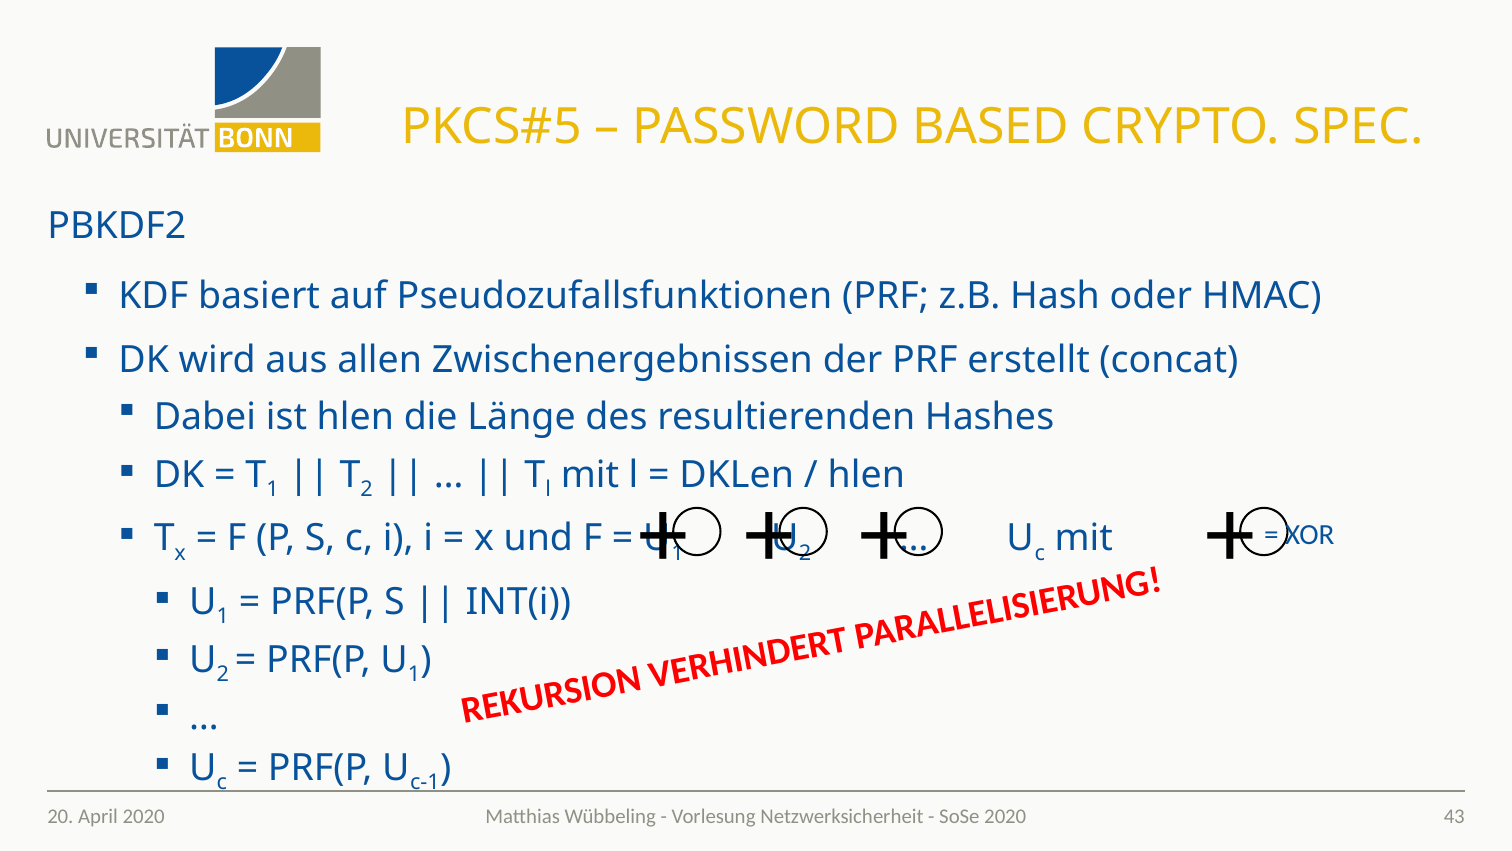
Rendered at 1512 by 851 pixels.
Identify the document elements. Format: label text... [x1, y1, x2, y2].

slide_number 43 [1370, 791, 1465, 839]
title PKCS#5 – Password based Crypto. Spec. [401, 47, 1465, 154]
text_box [1239, 467, 1371, 590]
text_box Rekursion verhindert Parallelisierung! [440, 544, 1181, 741]
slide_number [47, 791, 189, 839]
list PBKDF2 KDF basiert auf Pseudozufallsfunktionen (PRF; z.B. Hash oder HMAC) DK wird aus allen Zwischenergebnissen der PRF erstellt (concat) Dabei ist hlen die Länge des resultierenden Hashes DK = T1 || T2 || … || Tl mit l = DKLen / hlen Tx = F (P, S, c, i), i = x und F = U1 U2 … Uc mit U1 = PRF(P, S || INT(i)) U2 = PRF(P, U1) … Uc = PRF(P, Uc-1) [47, 200, 1465, 745]
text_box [673, 467, 946, 590]
footer Matthias Wübbeling - Vorlesung Netzwerksicherheit - SoSe 2020 [342, 791, 1170, 839]
